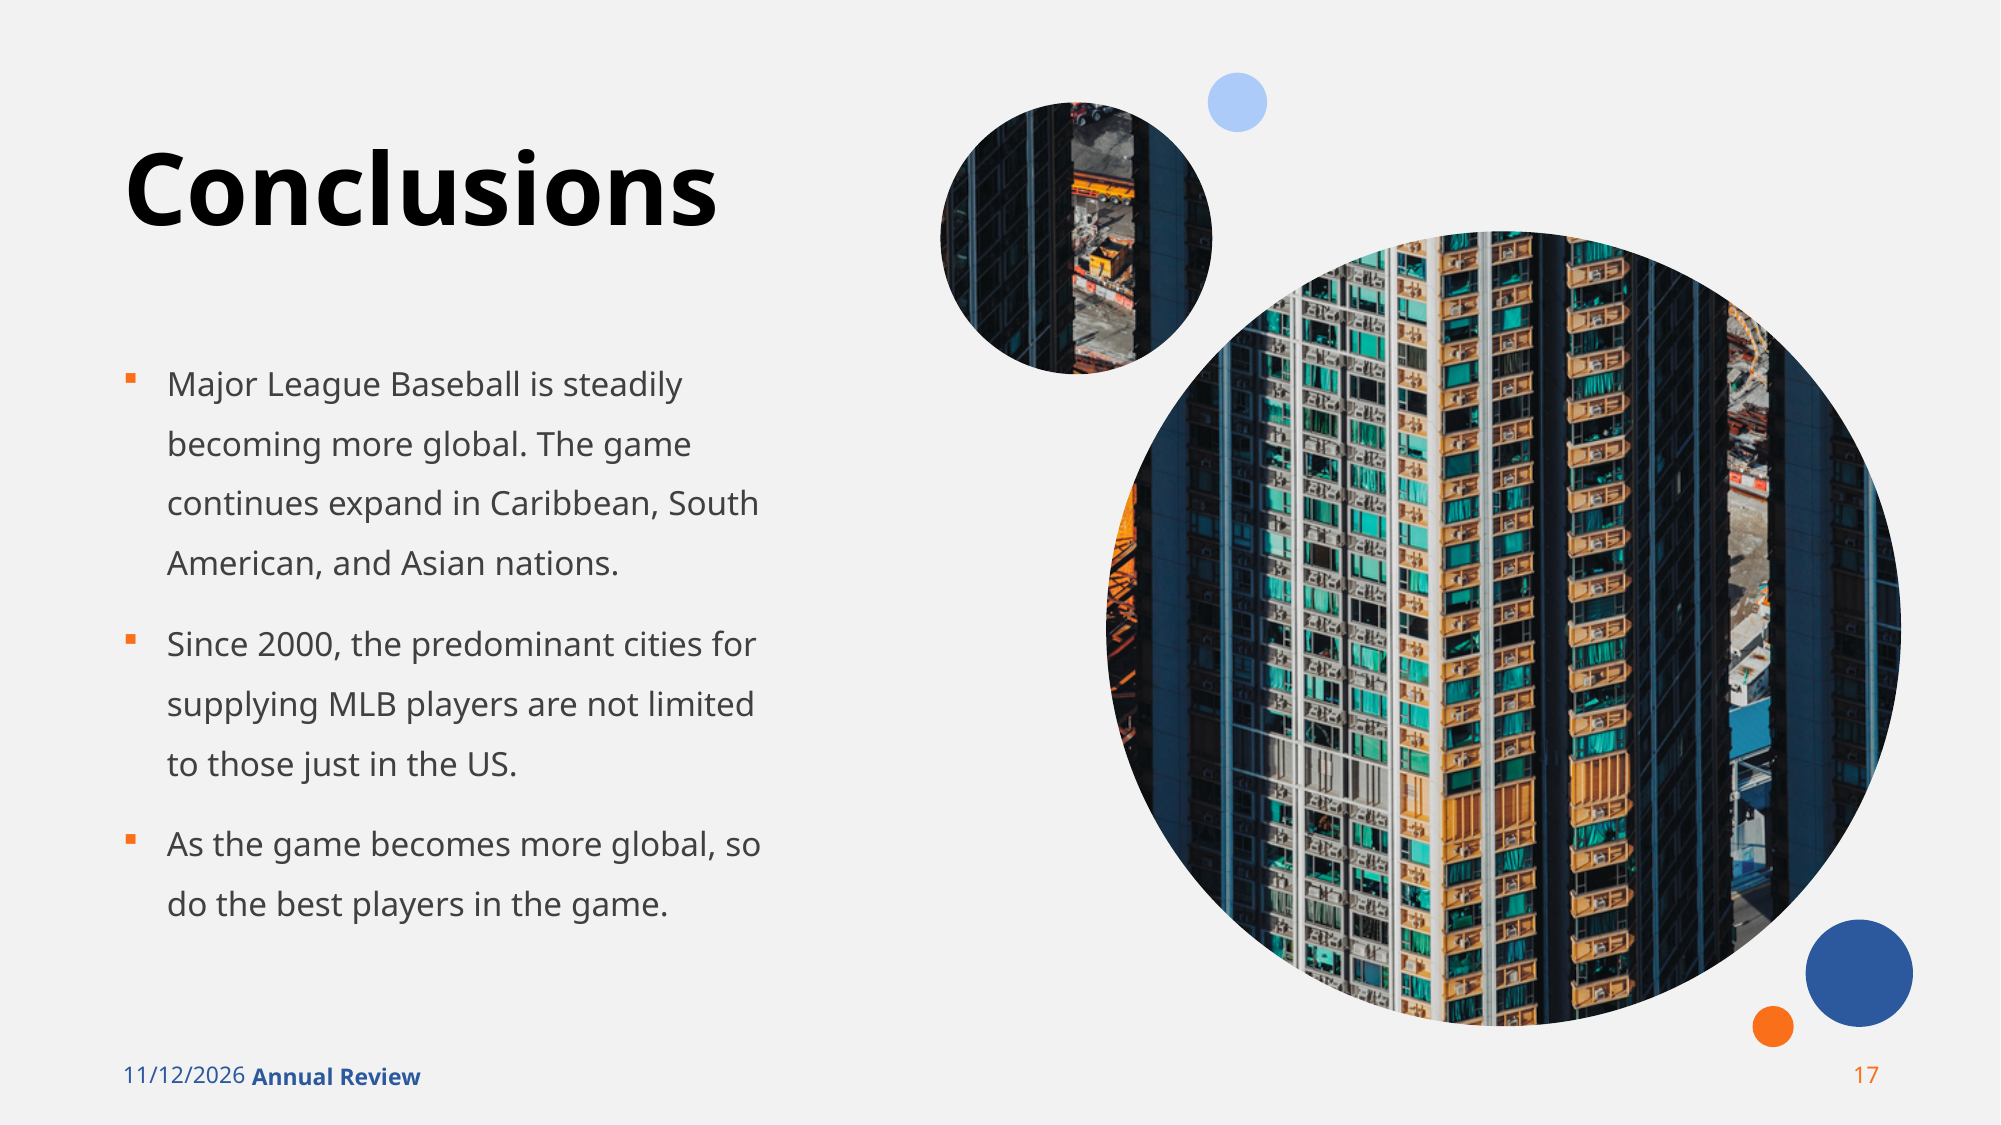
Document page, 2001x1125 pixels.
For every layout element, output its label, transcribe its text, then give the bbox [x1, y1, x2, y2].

title Conclusions [108, 132, 810, 269]
list Major League Baseball is steadily becoming more global. The game continues expand in Caribbean, South American, and Asian nations. Since 2000, the predominant cities for supplying MLB players are not limited to those just in the US. As the game becomes more global, so do the best players in the game. [108, 335, 810, 920]
picture [940, 102, 1902, 1027]
